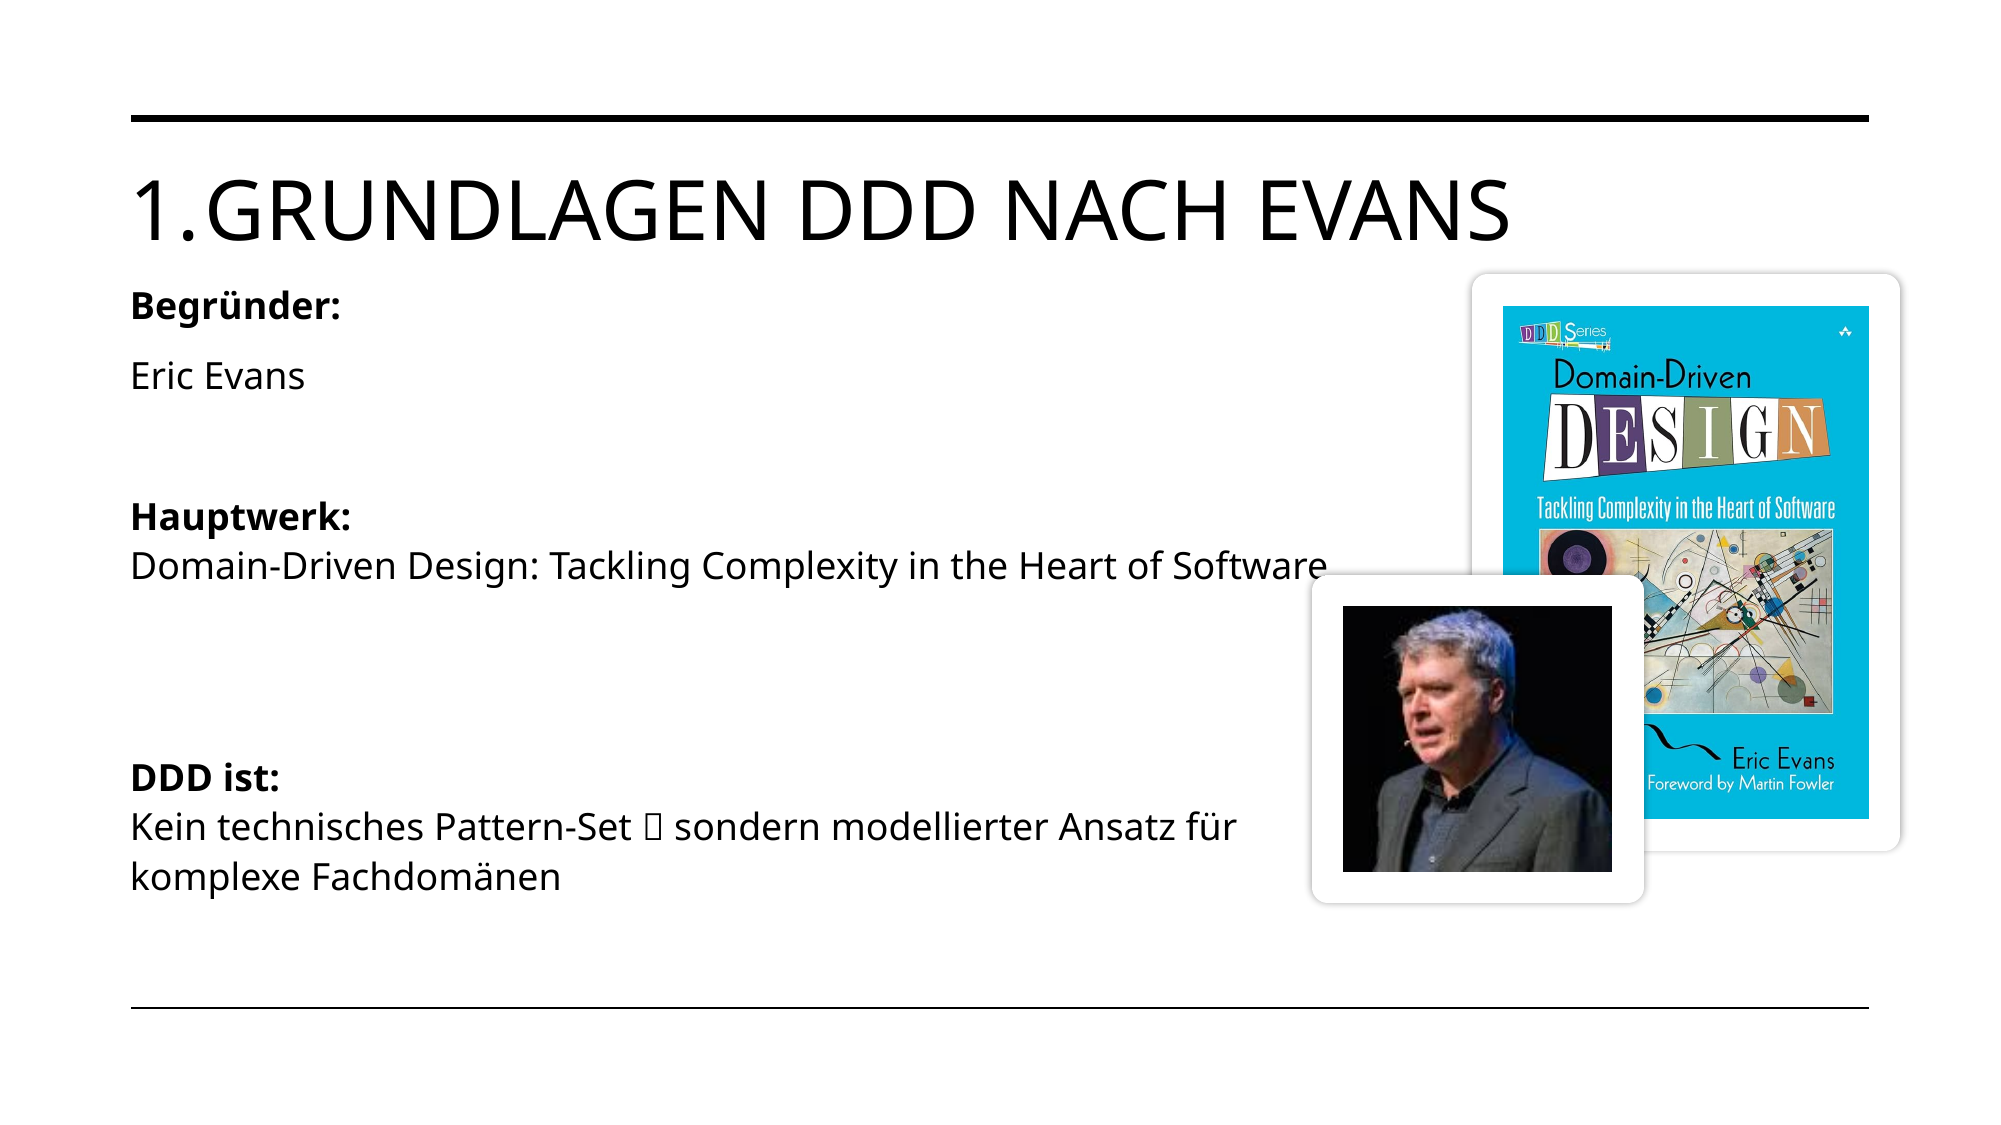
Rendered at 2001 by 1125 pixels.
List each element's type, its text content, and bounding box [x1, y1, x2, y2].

picture [1343, 305, 1869, 872]
title Grundlagen DDD nach Evans [114, 149, 1869, 365]
list Begründer: Eric Evans Hauptwerk: Domain-Driven Design: Tackling Complexity in the Heart of Software DDD ist: Kein technisches Pattern-Set  sondern modellierter Ansatz für komplexe Fachdomänen [114, 270, 1431, 975]
